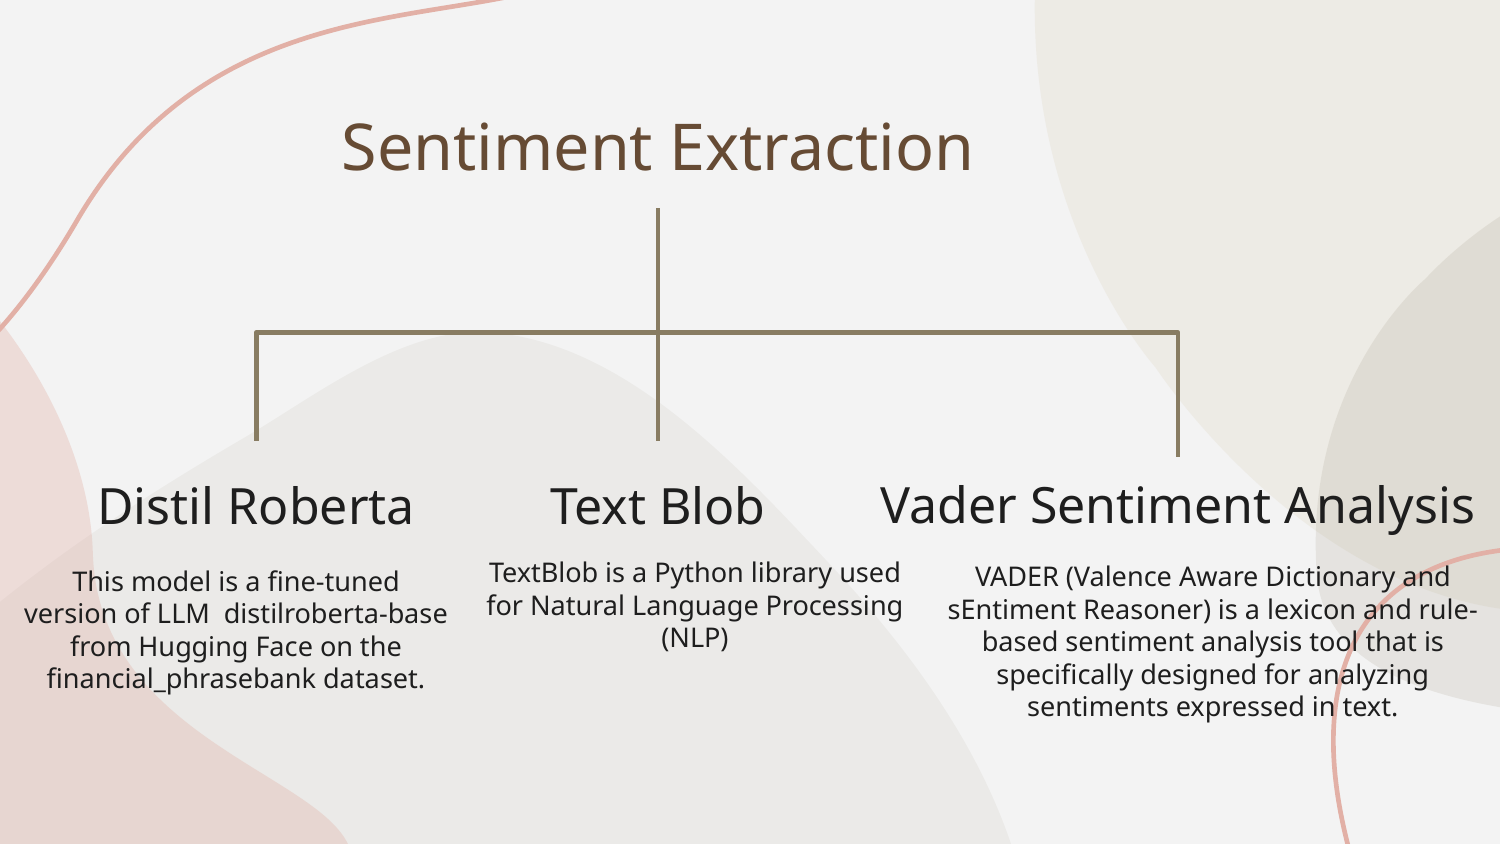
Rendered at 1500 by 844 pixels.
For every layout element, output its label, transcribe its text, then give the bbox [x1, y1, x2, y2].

text_box TextBlob is a Python library used for Natural Language Processing (NLP) [467, 540, 923, 722]
text_box Text Blob [430, 449, 788, 569]
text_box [256, 331, 656, 441]
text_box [793, 72, 1043, 330]
text_box Distil Roberta [29, 440, 430, 549]
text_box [793, 449, 1043, 593]
text_box Sentiment Extraction [324, 80, 788, 209]
text_box VADER (Valence Aware Dictionary and sEntiment Reasoner) is a lexicon and rule-based sentiment analysis tool that is specifically designed for analyzing sentiments expressed in text. [923, 512, 1500, 694]
text_box This model is a fine-tuned version of LLM distilroberta-base from Hugging Face on the financial_phrasebank dataset. [8, 549, 464, 742]
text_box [657, 331, 1052, 441]
text_box Vader Sentiment Analysis [1046, 456, 1500, 512]
